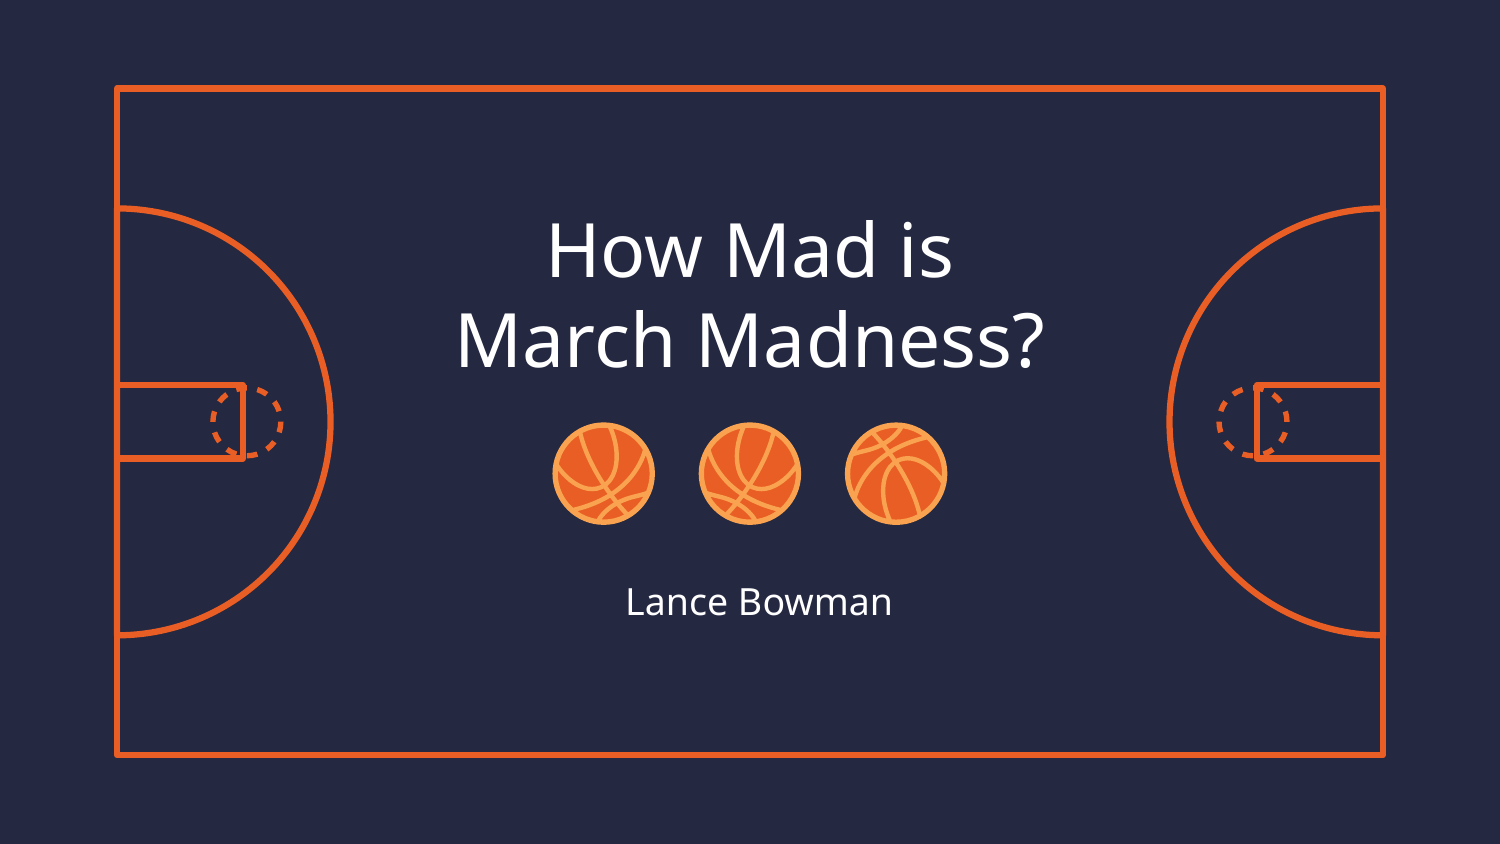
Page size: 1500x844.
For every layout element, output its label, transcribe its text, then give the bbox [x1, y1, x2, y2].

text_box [0, 208, 331, 636]
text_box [1169, 208, 1500, 636]
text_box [698, 422, 802, 526]
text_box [844, 422, 948, 526]
title How Mad is March Madness? [336, 208, 1164, 378]
subtitle Lance Bowman [476, 558, 1024, 644]
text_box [552, 422, 656, 526]
